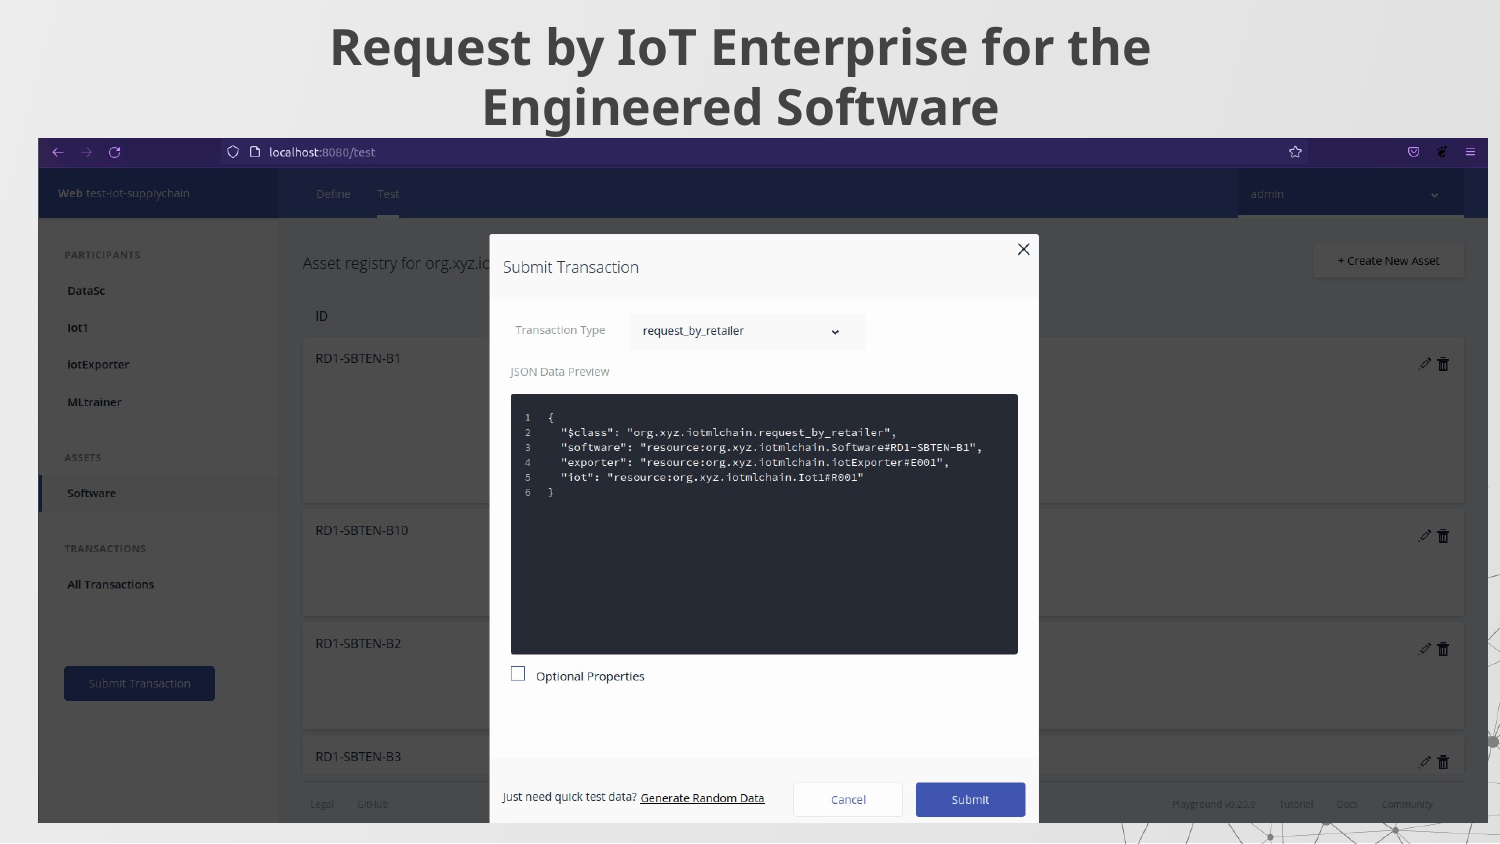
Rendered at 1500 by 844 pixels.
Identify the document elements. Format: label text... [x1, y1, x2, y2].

picture [0, 0, 1500, 844]
title Request by IoT Enterprise for the Engineered Software [313, 0, 1169, 136]
